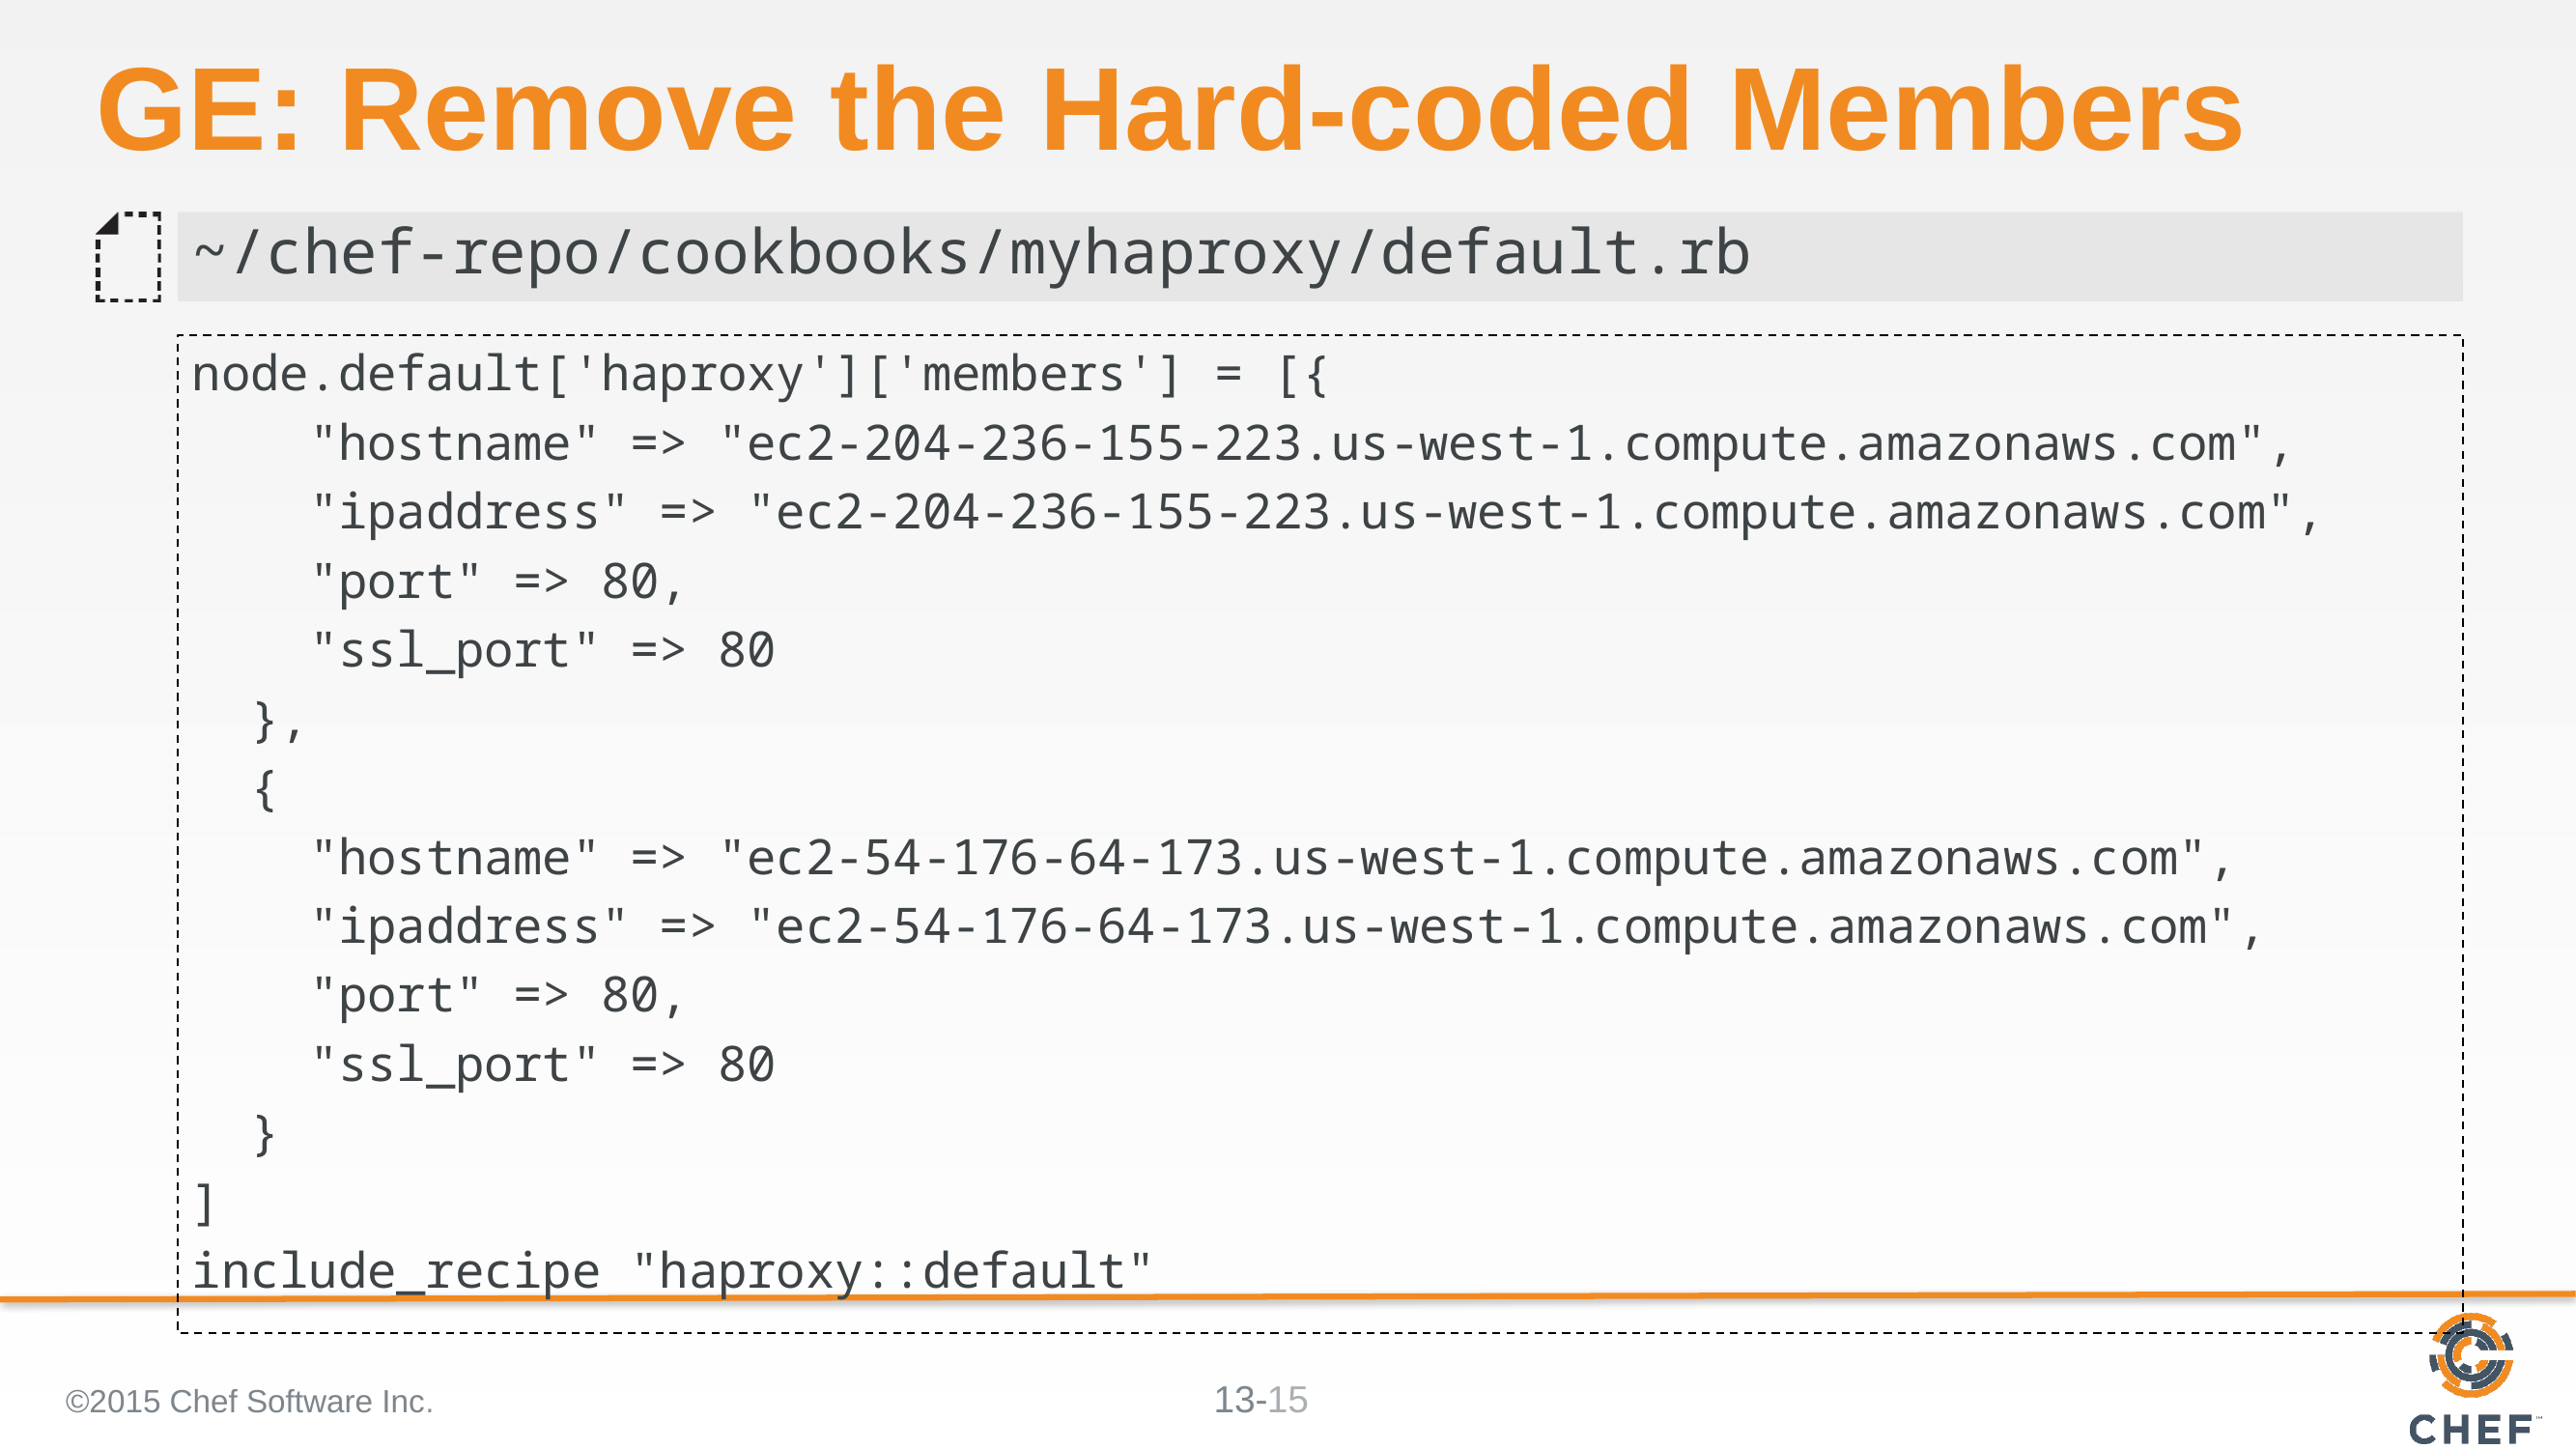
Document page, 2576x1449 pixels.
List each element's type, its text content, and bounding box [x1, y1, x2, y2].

picture [2399, 1297, 2550, 1449]
title GE: Remove the Hard-coded Members [96, 48, 2463, 180]
list node.default['haproxy']['members'] = [{ "hostname" => "ec2-204-236-155-223.us-west-1.compute.amazonaws.com", "ipaddress" => "ec2-204-236-155-223.us-west-1.compute.amazonaws.com", "port" => 80, "ssl_port" => 80 }, { "hostname" => "ec2-54-176-64-173.us-west-1.compute.amazonaws.com", "ipaddress" => "ec2-54-176-64-173.us-west-1.compute.amazonaws.com", "port" => 80, "ssl_port" => 80 } ] include_recipe "haproxy::default" [177, 334, 2464, 1334]
slide_number 15 [998, 1359, 1578, 1437]
footer ©2015 Chef Software Inc. [51, 1359, 952, 1440]
list ~/chef-repo/cookbooks/myhaproxy/default.rb [177, 212, 2463, 302]
